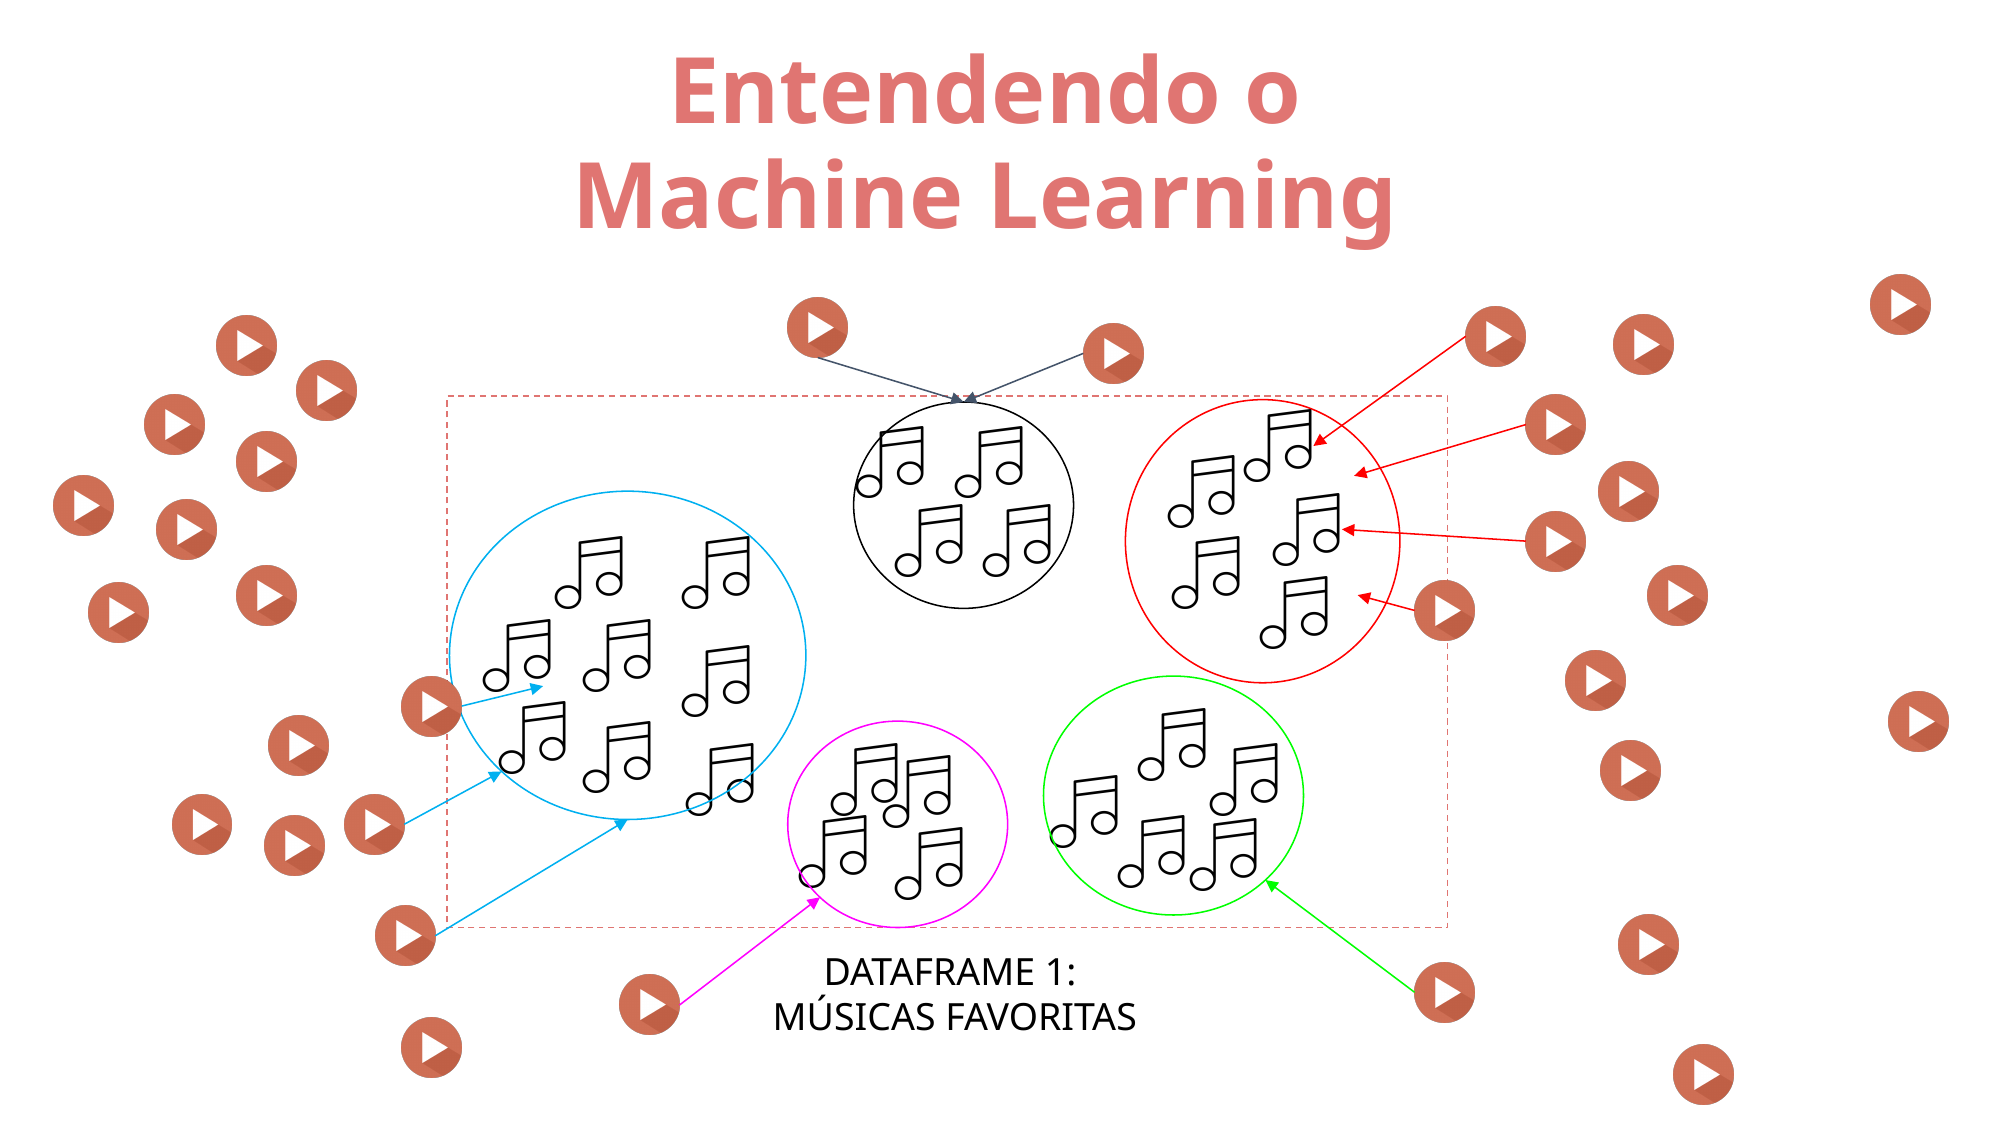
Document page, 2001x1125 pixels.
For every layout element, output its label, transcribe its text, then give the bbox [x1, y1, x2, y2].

picture [1164, 454, 1238, 528]
picture [401, 675, 462, 737]
picture [951, 425, 1025, 499]
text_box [679, 897, 821, 1006]
picture [1673, 1044, 1734, 1105]
picture [683, 771, 757, 816]
text_box [1060, 855, 1237, 916]
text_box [461, 685, 544, 707]
picture [171, 794, 233, 855]
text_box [1265, 879, 1415, 993]
picture [853, 425, 926, 499]
picture [1257, 576, 1331, 649]
picture [679, 536, 752, 610]
picture [236, 565, 297, 626]
picture [1082, 323, 1144, 384]
picture [401, 1017, 462, 1078]
picture [216, 315, 277, 376]
picture [144, 394, 206, 455]
picture [1597, 460, 1659, 522]
picture [1414, 962, 1475, 1023]
picture [1565, 650, 1627, 712]
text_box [434, 819, 628, 937]
text_box [1045, 676, 1304, 878]
picture [579, 720, 653, 794]
picture [480, 619, 553, 692]
picture [980, 504, 1053, 577]
picture [892, 504, 965, 577]
picture [1269, 493, 1343, 566]
text_box [1125, 399, 1400, 683]
picture [1525, 510, 1586, 572]
text_box [893, 506, 1032, 609]
picture [796, 743, 965, 901]
picture [1135, 708, 1281, 816]
picture [88, 582, 149, 643]
picture [1169, 536, 1242, 610]
text_box [447, 396, 1448, 928]
picture [495, 701, 569, 774]
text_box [1357, 594, 1415, 611]
picture [1617, 914, 1679, 976]
picture [552, 536, 625, 610]
text_box Entendendo o Machine Learning [515, 32, 1441, 259]
picture [1870, 274, 1931, 336]
text_box DATAFRAME 1: MÚSICAS FAVORITAS [702, 940, 1193, 1045]
picture [295, 360, 357, 421]
picture [1465, 305, 1526, 367]
picture [236, 431, 297, 493]
picture [268, 715, 329, 776]
text_box [895, 412, 1074, 557]
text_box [817, 357, 958, 403]
picture [1047, 775, 1260, 892]
picture [579, 619, 653, 692]
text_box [403, 771, 502, 825]
picture [343, 794, 405, 855]
text_box [853, 505, 888, 581]
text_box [963, 353, 1084, 403]
picture [1888, 691, 1949, 752]
text_box [824, 832, 962, 928]
picture [683, 743, 757, 809]
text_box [1313, 335, 1466, 447]
text_box [449, 491, 806, 820]
picture [264, 814, 326, 876]
picture [1613, 313, 1674, 375]
picture [679, 644, 752, 718]
text_box [831, 721, 1008, 906]
picture [52, 474, 114, 536]
picture [619, 974, 680, 1036]
text_box [787, 749, 822, 846]
picture [1241, 409, 1314, 483]
picture [374, 905, 436, 966]
picture [1525, 394, 1586, 455]
picture [1414, 580, 1475, 641]
picture [156, 498, 217, 560]
picture [787, 297, 848, 358]
picture [1600, 739, 1661, 801]
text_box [1341, 529, 1526, 542]
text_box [1353, 424, 1526, 477]
picture [1647, 565, 1708, 626]
